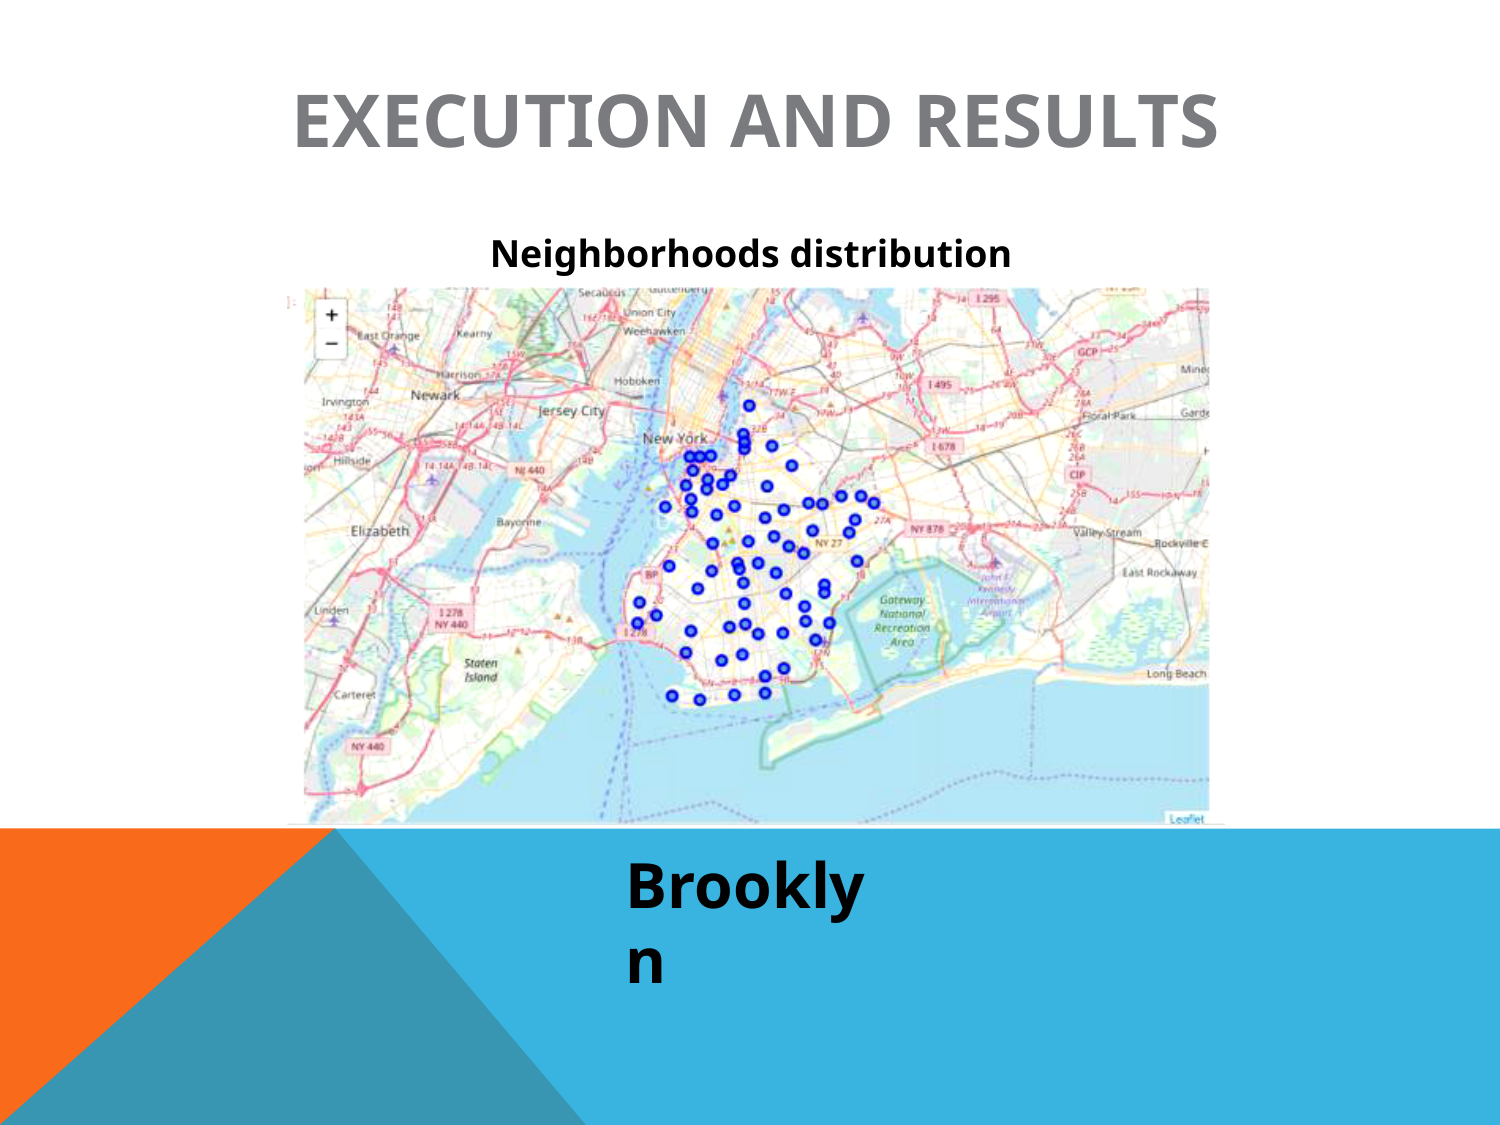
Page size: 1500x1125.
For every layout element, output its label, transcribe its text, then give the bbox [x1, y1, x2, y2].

text_box Neighborhoods distribution [474, 223, 1038, 283]
text_box Brooklyn [610, 838, 902, 1004]
text_box Execution and Results [137, 67, 1375, 170]
picture [287, 287, 1226, 826]
